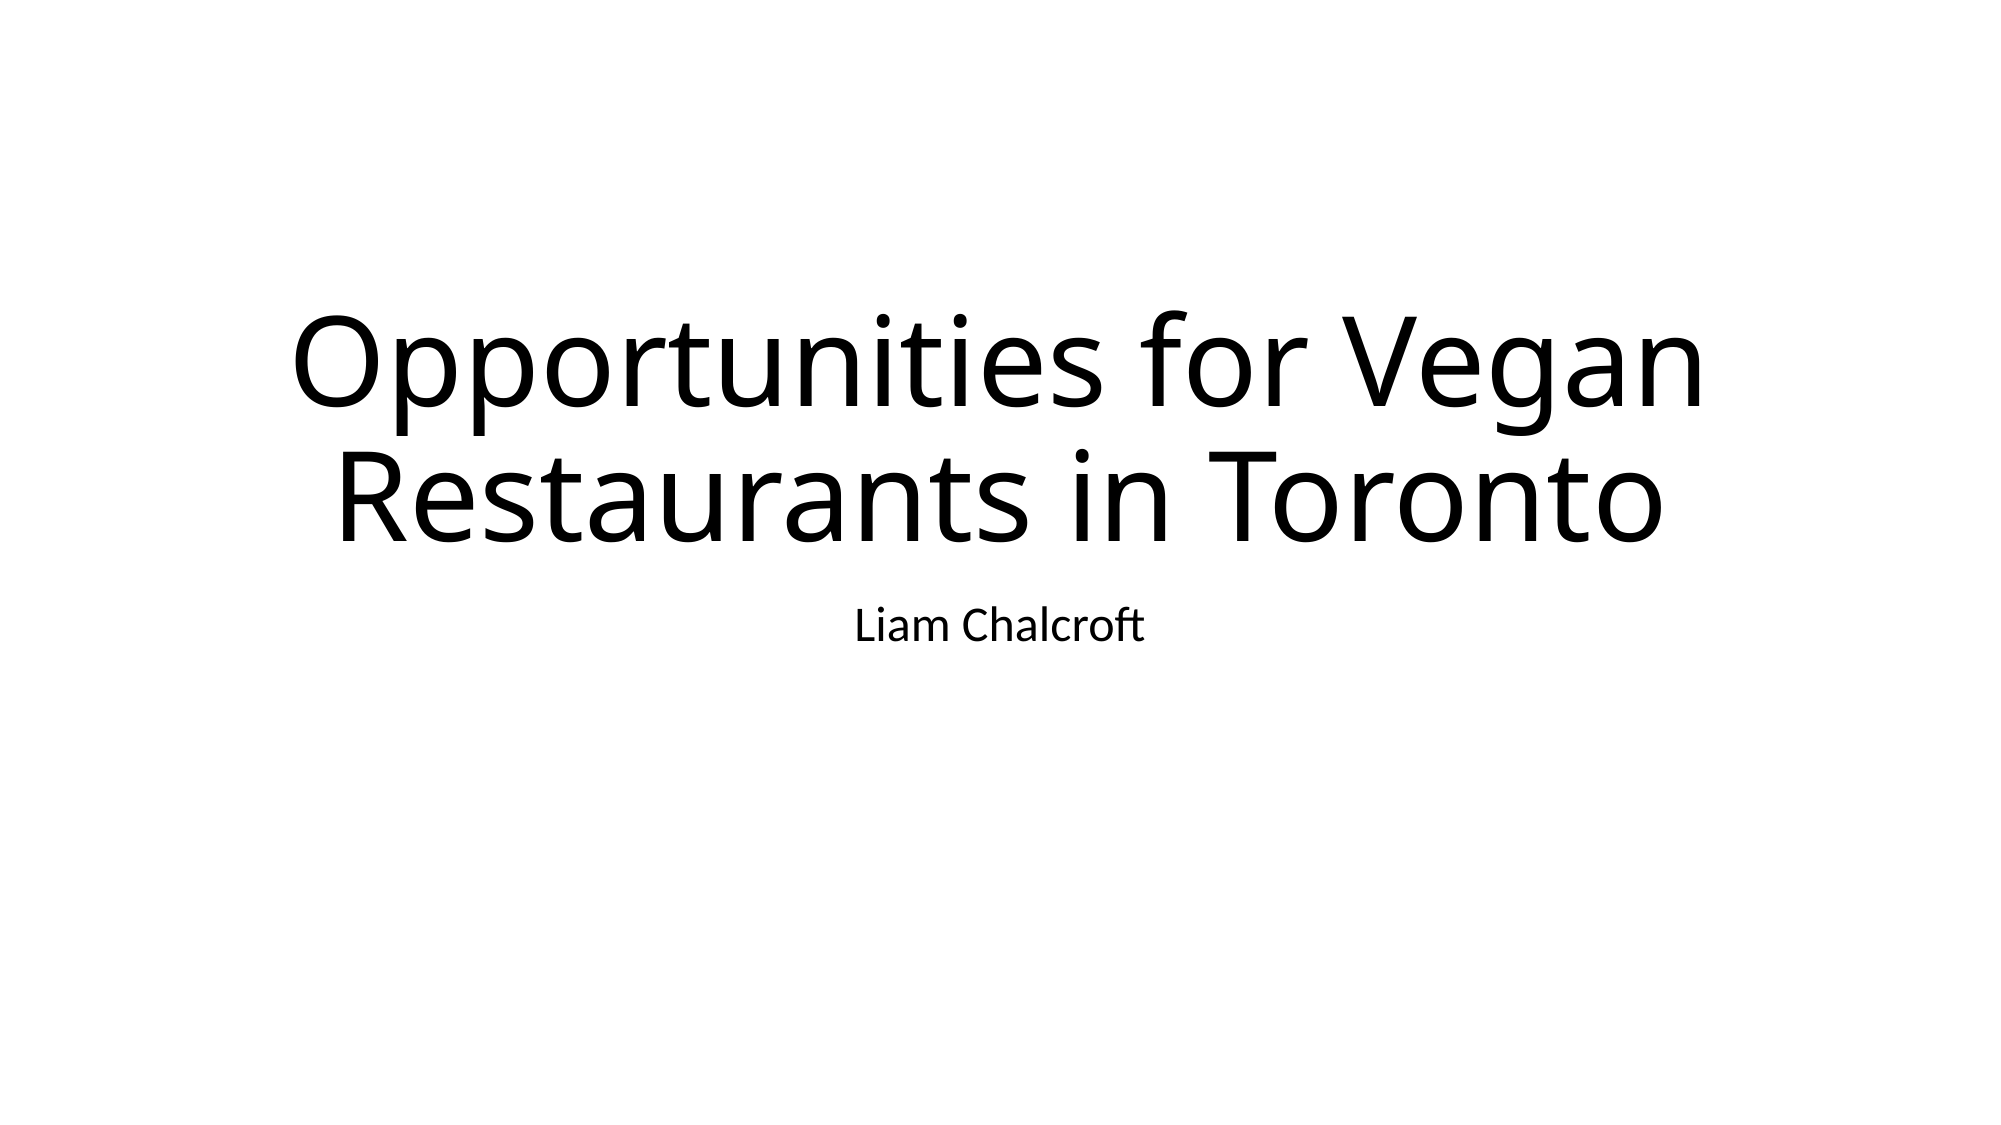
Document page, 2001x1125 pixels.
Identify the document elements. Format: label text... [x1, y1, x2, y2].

title Opportunities for Vegan Restaurants in Toronto [249, 184, 1750, 576]
subtitle Liam Chalcroft [249, 590, 1750, 863]
